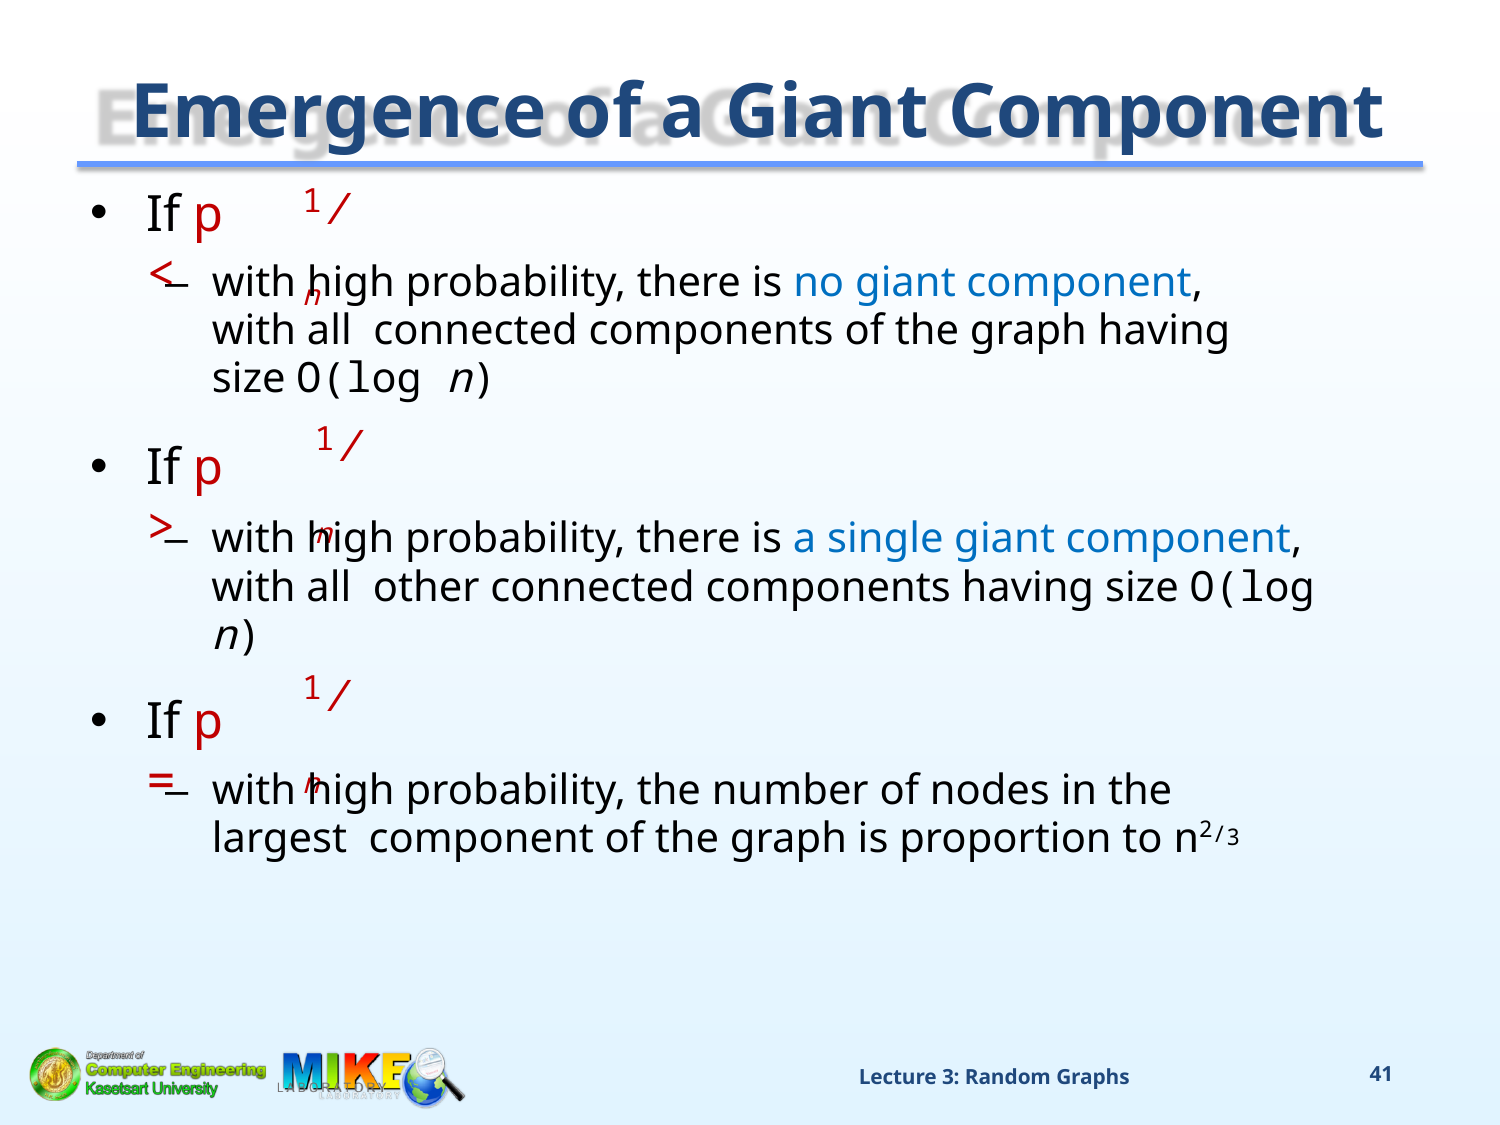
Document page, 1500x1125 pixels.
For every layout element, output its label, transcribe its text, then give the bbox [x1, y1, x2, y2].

text_box – with high probability, there is a single giant component, with all other connected components having size O(log n) [162, 512, 1381, 658]
text_box – with high probability, the number of nodes in the largest component of the graph is proportion to n2/3 [162, 763, 1249, 861]
picture [0, 0, 1500, 1125]
text_box 1/n [299, 166, 351, 255]
text_box If p = [87, 688, 282, 809]
text_box If p < [87, 180, 282, 301]
footer Lecture 3: Random Graphs [856, 1065, 1140, 1091]
text_box [42, 41, 1405, 166]
text_box 1/n [312, 374, 364, 512]
text_box – with high probability, there is no giant component, with all connected components of the graph having size O(log n) [162, 255, 1290, 402]
text_box [29, 1047, 267, 1101]
text_box If p > [87, 434, 282, 555]
text_box 1/n [299, 624, 351, 763]
title Emergence of a Giant Component [74, 62, 1426, 160]
slide_number 41 [1365, 1065, 1401, 1091]
text_box [277, 1047, 467, 1110]
